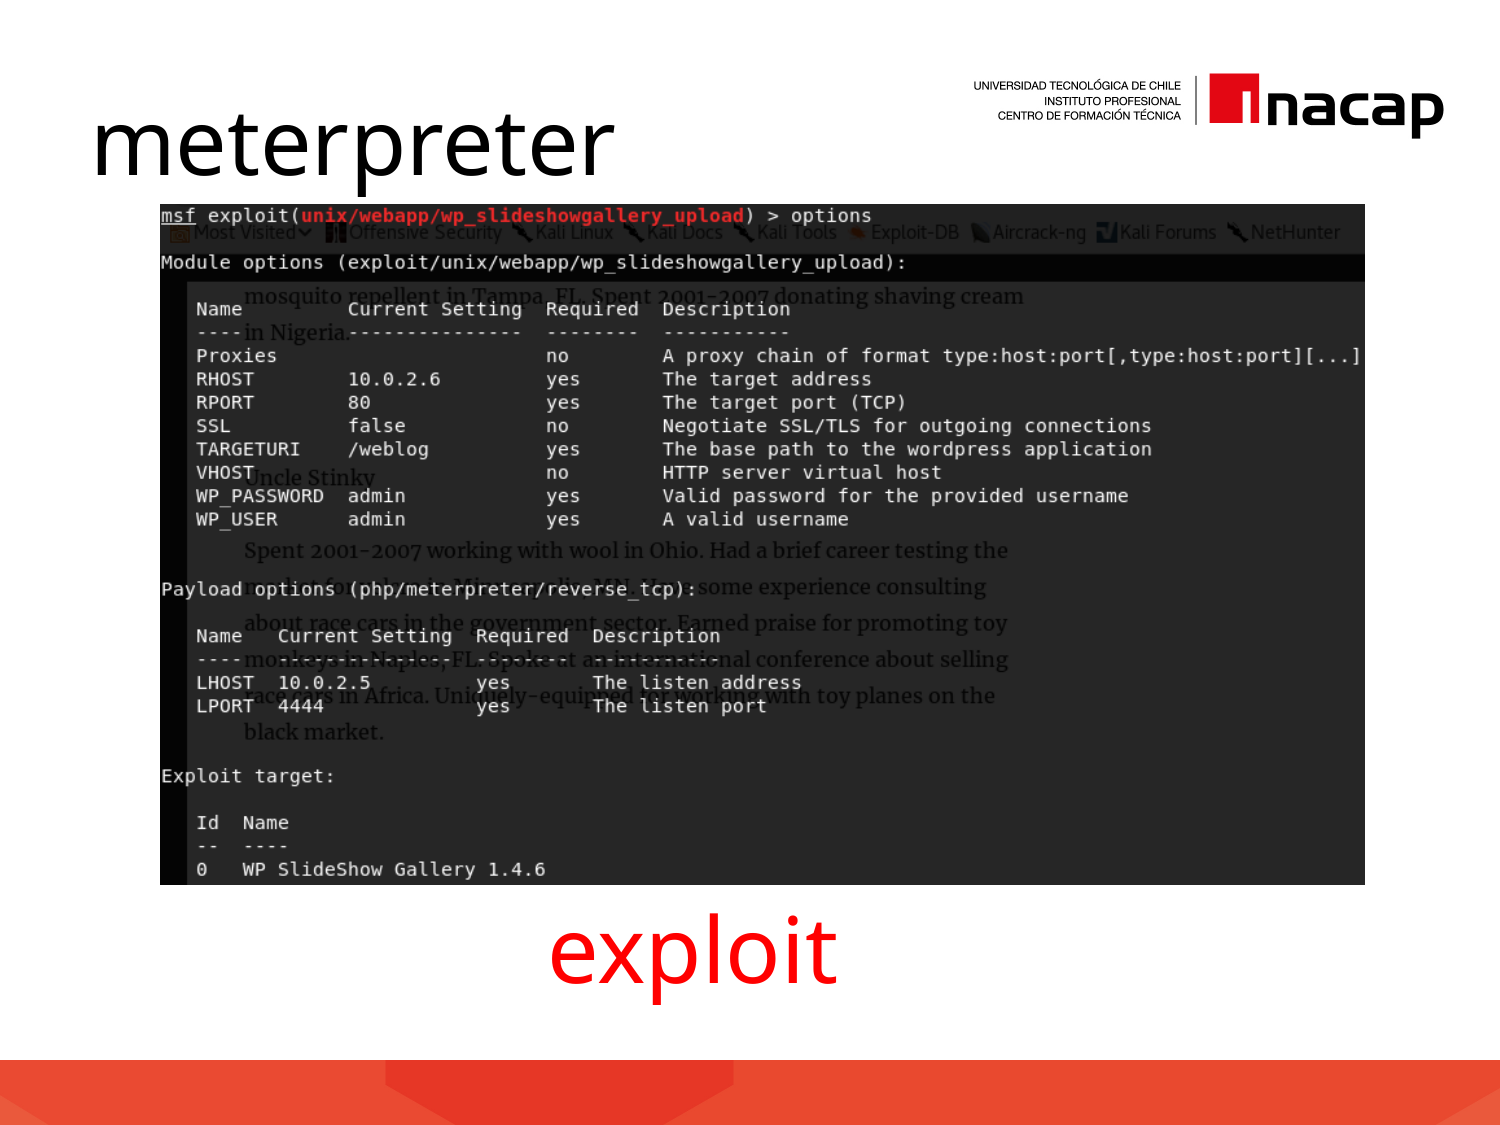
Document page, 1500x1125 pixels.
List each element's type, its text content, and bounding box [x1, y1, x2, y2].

title meterpreter [75, 45, 1425, 233]
text_box exploit [532, 884, 1500, 1010]
picture [0, 0, 1500, 1125]
